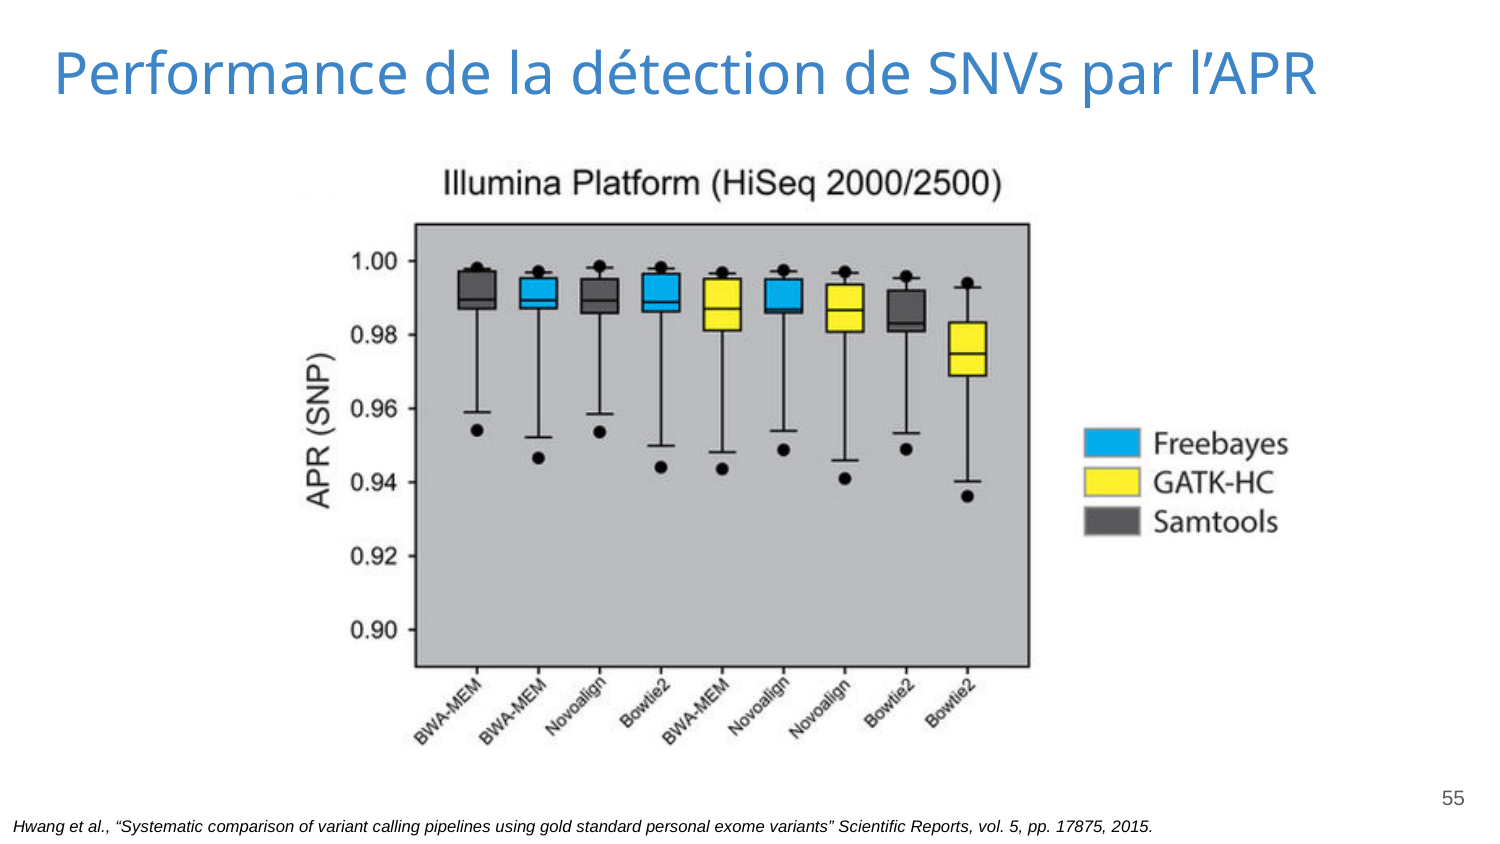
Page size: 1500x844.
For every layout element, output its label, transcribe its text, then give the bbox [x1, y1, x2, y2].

text_box Hwang et al., “Systematic comparison of variant calling pipelines using gold standard personal exome variants” Scientific Reports, vol. 5, pp. 17875, 2015. [0, 795, 1280, 844]
slide_number 55 [1389, 764, 1480, 830]
text_box Performance de la détection de SNVs par l’APR [38, 20, 1437, 115]
picture [281, 133, 1316, 759]
